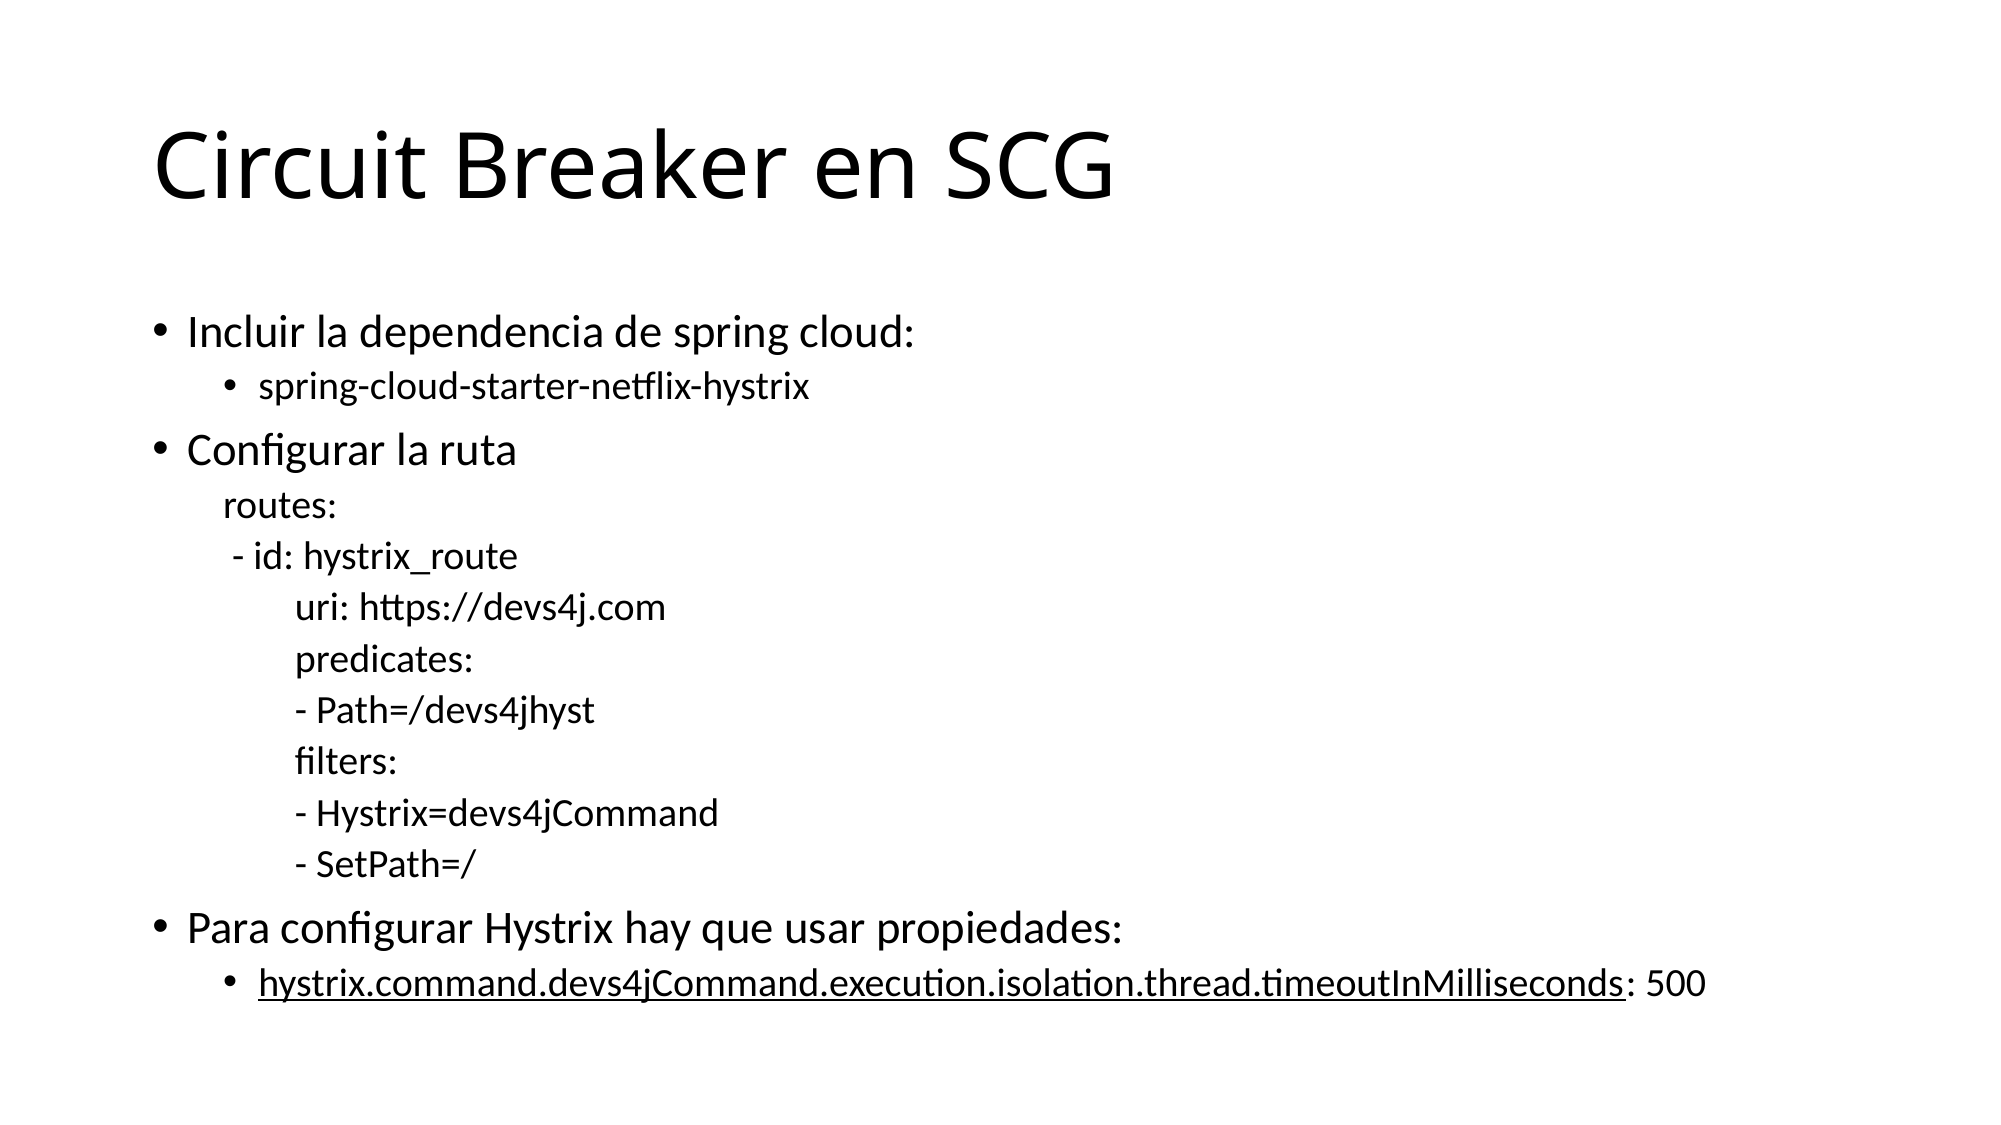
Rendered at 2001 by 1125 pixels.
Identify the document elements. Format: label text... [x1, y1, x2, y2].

list Incluir la dependencia de spring cloud: spring-cloud-starter-netflix-hystrix Configurar la ruta routes: - id: hystrix_route uri: https://devs4j.com predicates: - Path=/devs4jhyst filters: - Hystrix=devs4jCommand - SetPath=/ Para configurar Hystrix hay que usar propiedades: hystrix.command.devs4jCommand.execution.isolation.thread.timeoutInMilliseconds: 500 [137, 299, 1863, 1014]
title Circuit Breaker en SCG [137, 59, 1863, 278]
